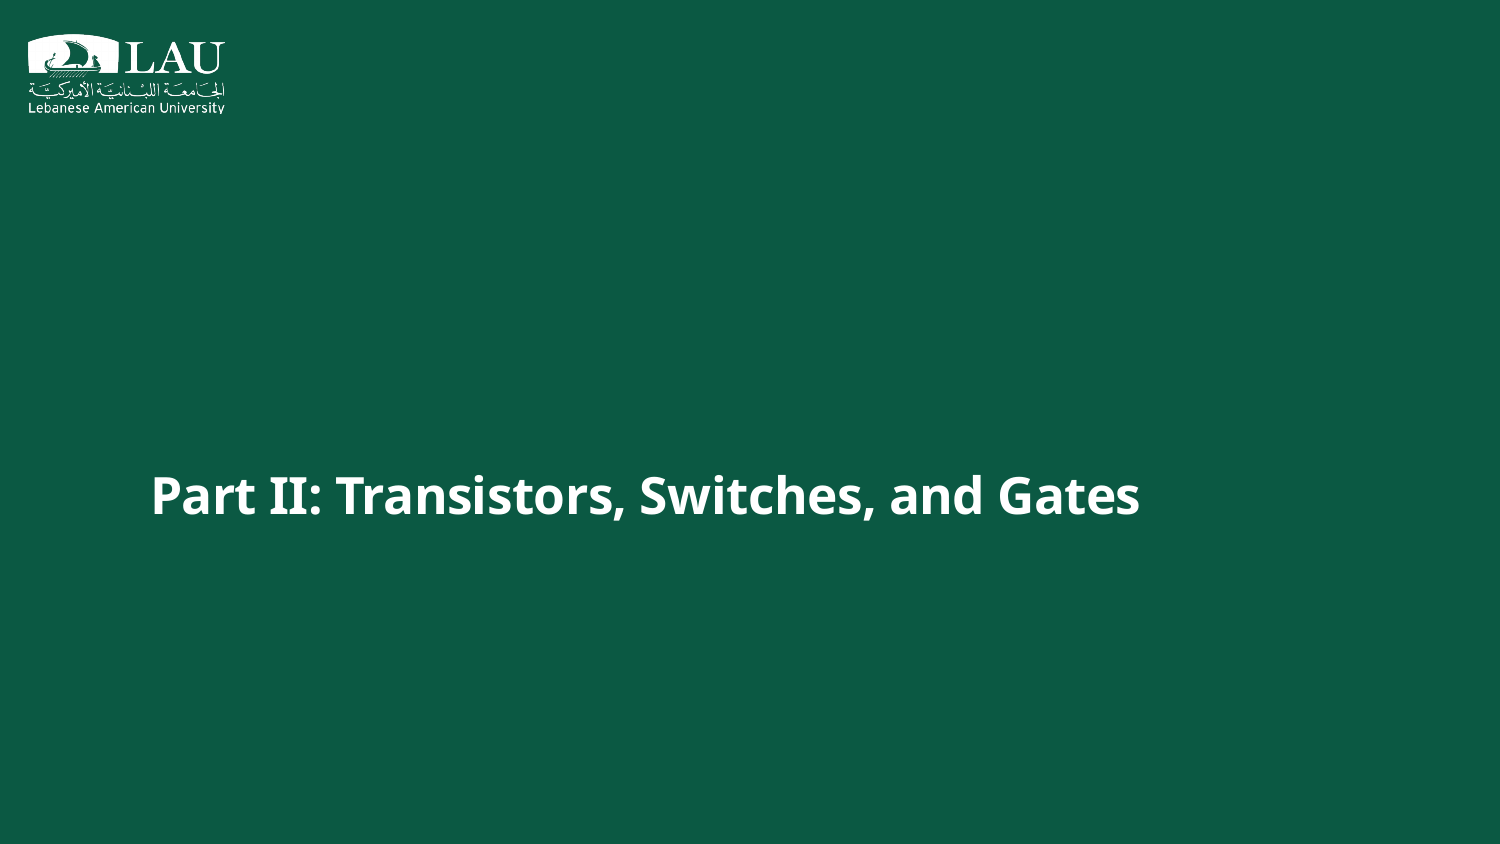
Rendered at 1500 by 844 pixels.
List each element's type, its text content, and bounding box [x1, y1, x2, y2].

title Part II: Transistors, Switches, and Gates [135, 93, 1373, 533]
